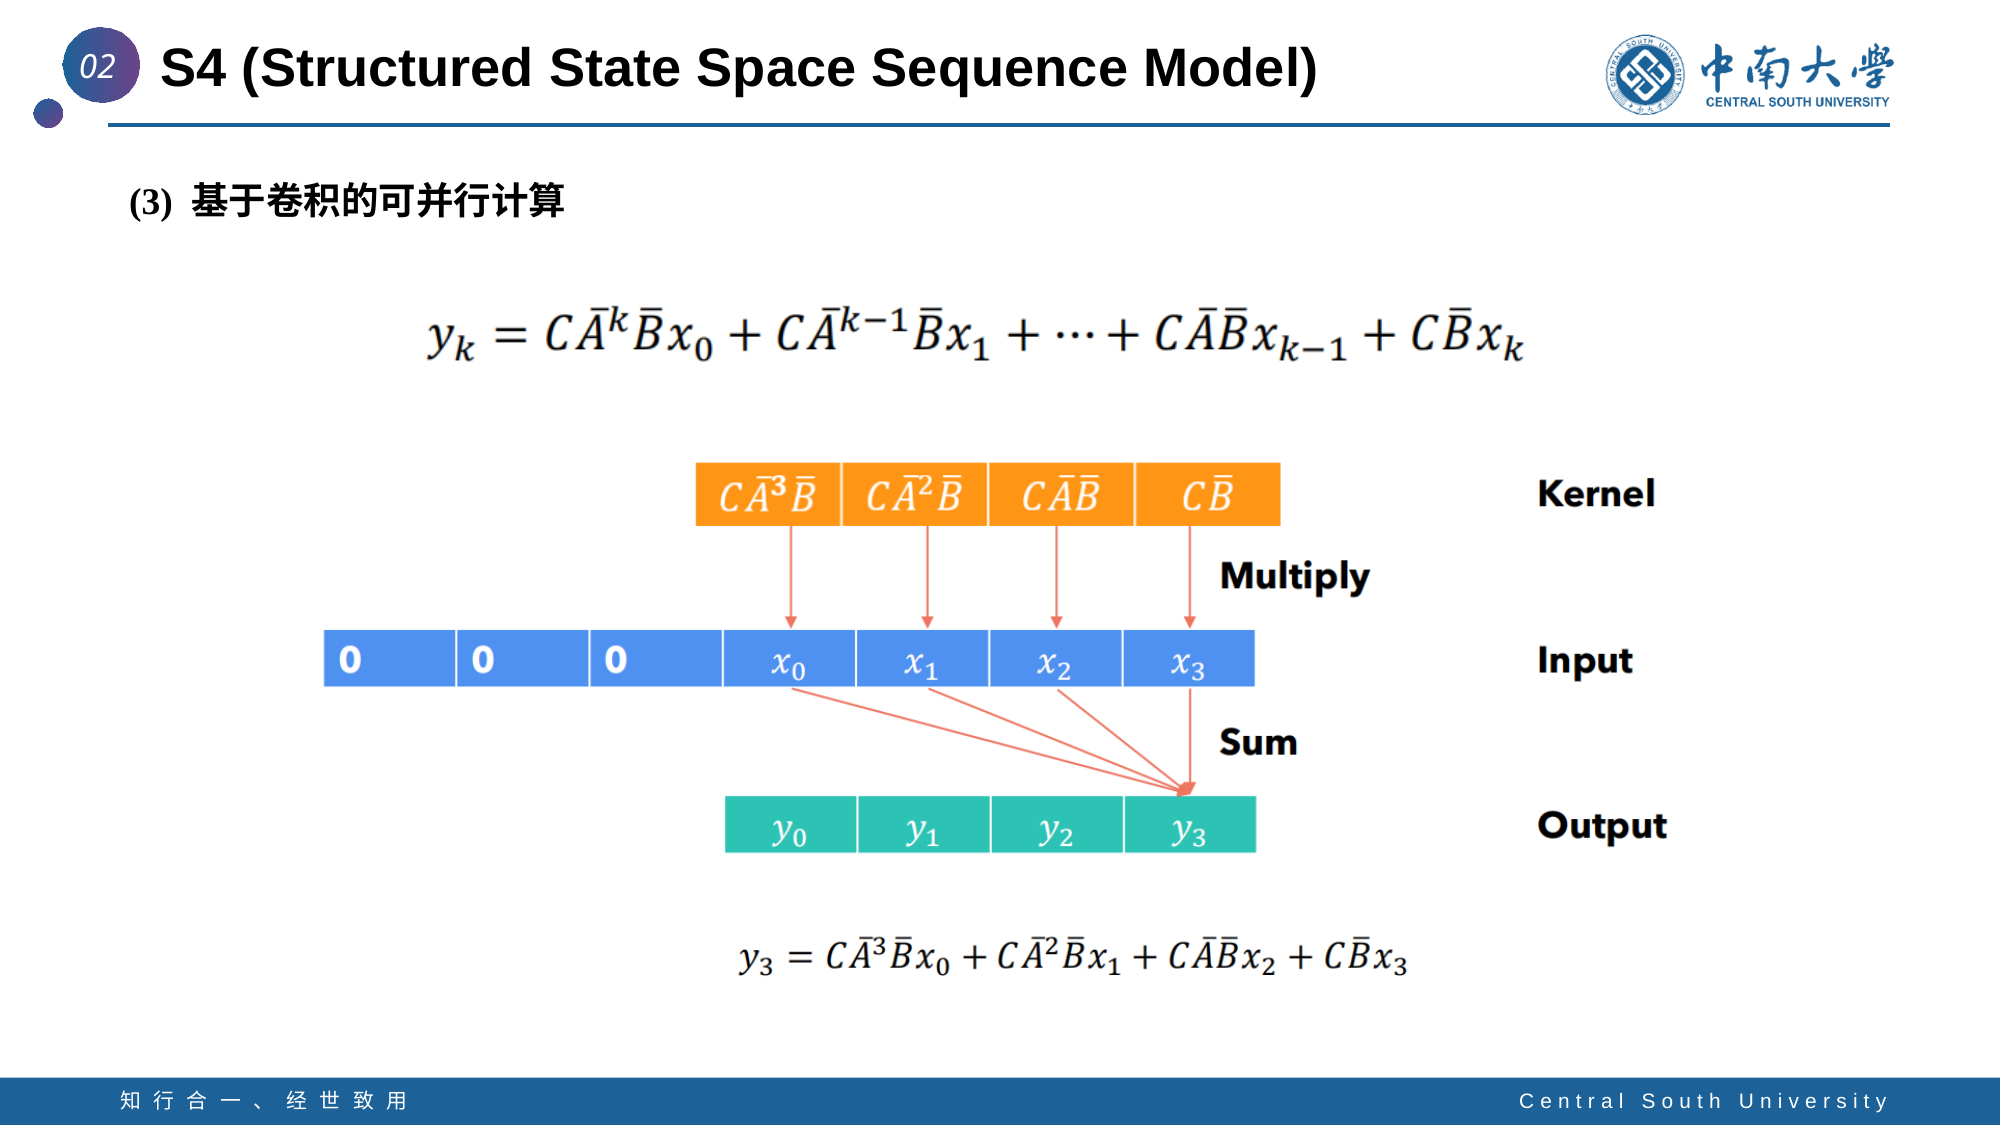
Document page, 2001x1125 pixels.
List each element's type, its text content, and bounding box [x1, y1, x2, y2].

picture [412, 274, 1562, 390]
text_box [33, 26, 153, 128]
picture [1595, 28, 1907, 121]
text_box (3) 基于卷积的可并行计算 [114, 169, 582, 230]
text_box 知行合一、经世致用 [105, 1080, 423, 1120]
text_box Central South University [1504, 1080, 1902, 1120]
text_box [0, 1077, 2000, 1125]
picture [311, 447, 1701, 1001]
text_box S4 (Structured State Space Sequence Model) [160, 26, 1482, 106]
